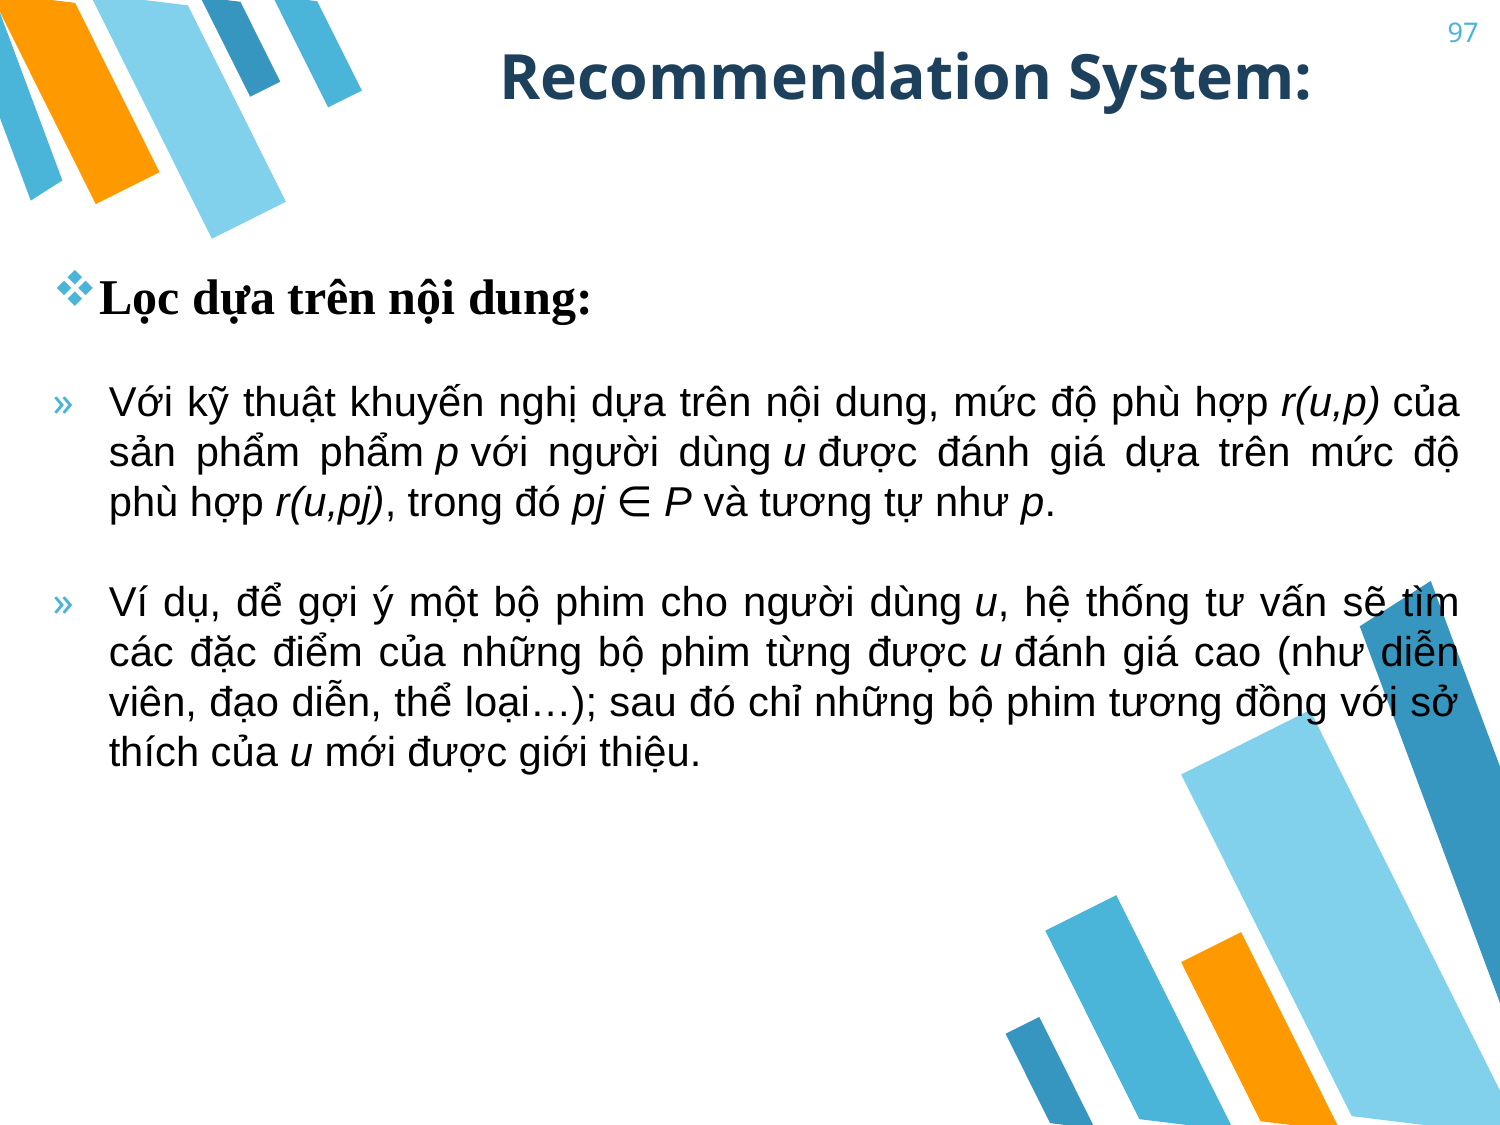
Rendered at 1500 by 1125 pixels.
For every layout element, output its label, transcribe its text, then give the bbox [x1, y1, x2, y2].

list Lọc dựa trên nội dung: Với kỹ thuật khuyến nghị dựa trên nội dung, mức độ phù hợp r(u,p) của sản phẩm phẩm p với người dùng u được đánh giá dựa trên mức độ phù hợp r(u,pj), trong đó pj ∈ P và tương tự như p. Ví dụ, để gợi ý một bộ phim cho người dùng u, hệ thống tư vấn sẽ tìm các đặc điểm của những bộ phim từng được u đánh giá cao (như diễn viên, đạo diễn, thể loại…); sau đó chỉ những bộ phim tương đồng với sở thích của u mới được giới thiệu. [37, 249, 1475, 963]
slide_number 97 [1403, 0, 1494, 87]
title Recommendation System: [362, 0, 1450, 149]
